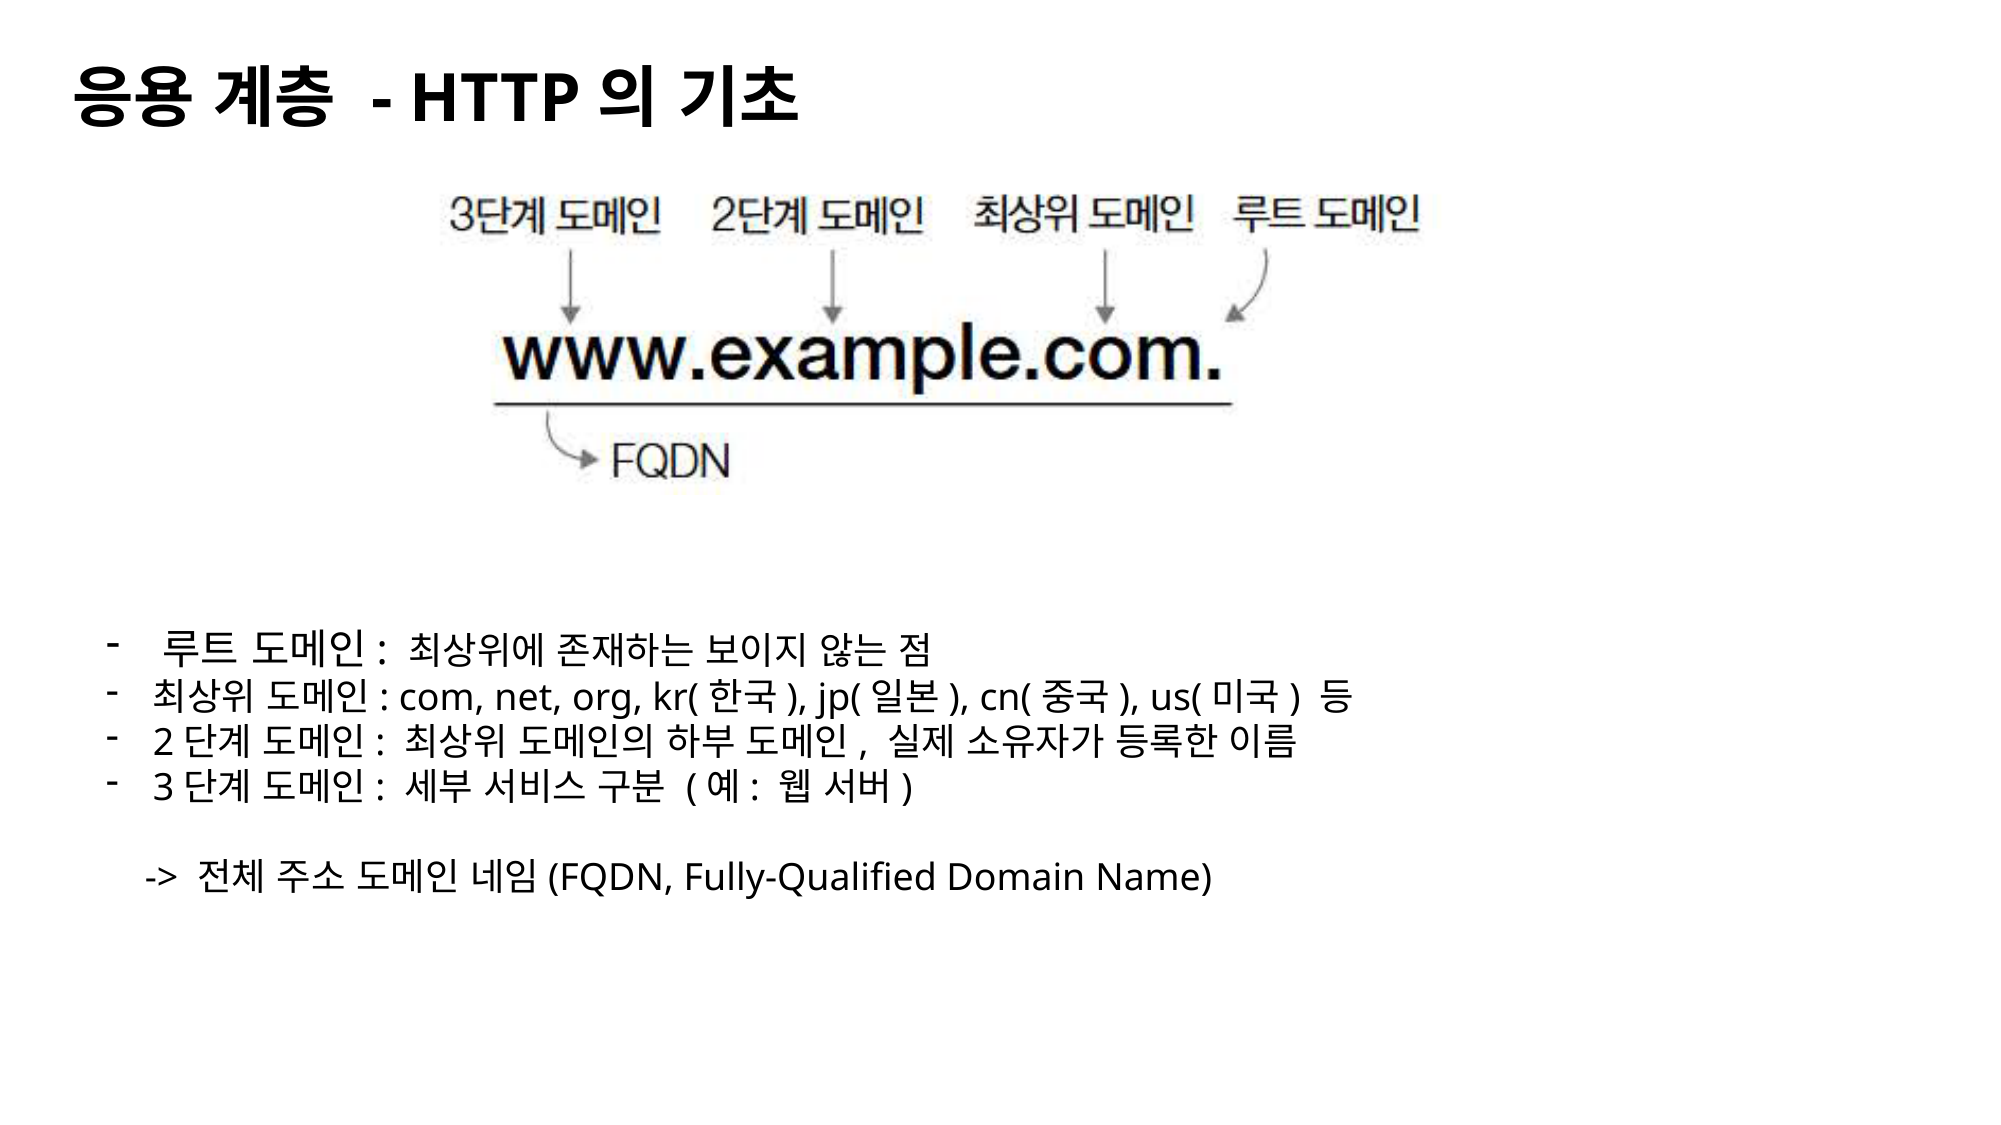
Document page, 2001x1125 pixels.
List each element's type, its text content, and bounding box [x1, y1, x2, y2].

text_box 응용 계층 - HTTP의 기초 [57, 47, 1097, 143]
picture [428, 178, 1446, 495]
text_box 루트 도메인: 최상위에 존재하는 보이지 않는 점 최상위 도메인: com, net, org, kr(한국), jp(일본), cn(중국), us(미국) 등 2단계 도메인: 최상위 도메인의 하부 도메인, 실제 소유자가 등록한 이름 3단계 도메인: 세부 서비스 구분 (예: 웹 서버) -> 전체 주소 도메인 네임(FQDN, Fully-Qualified Domain Name) [91, 615, 1976, 906]
